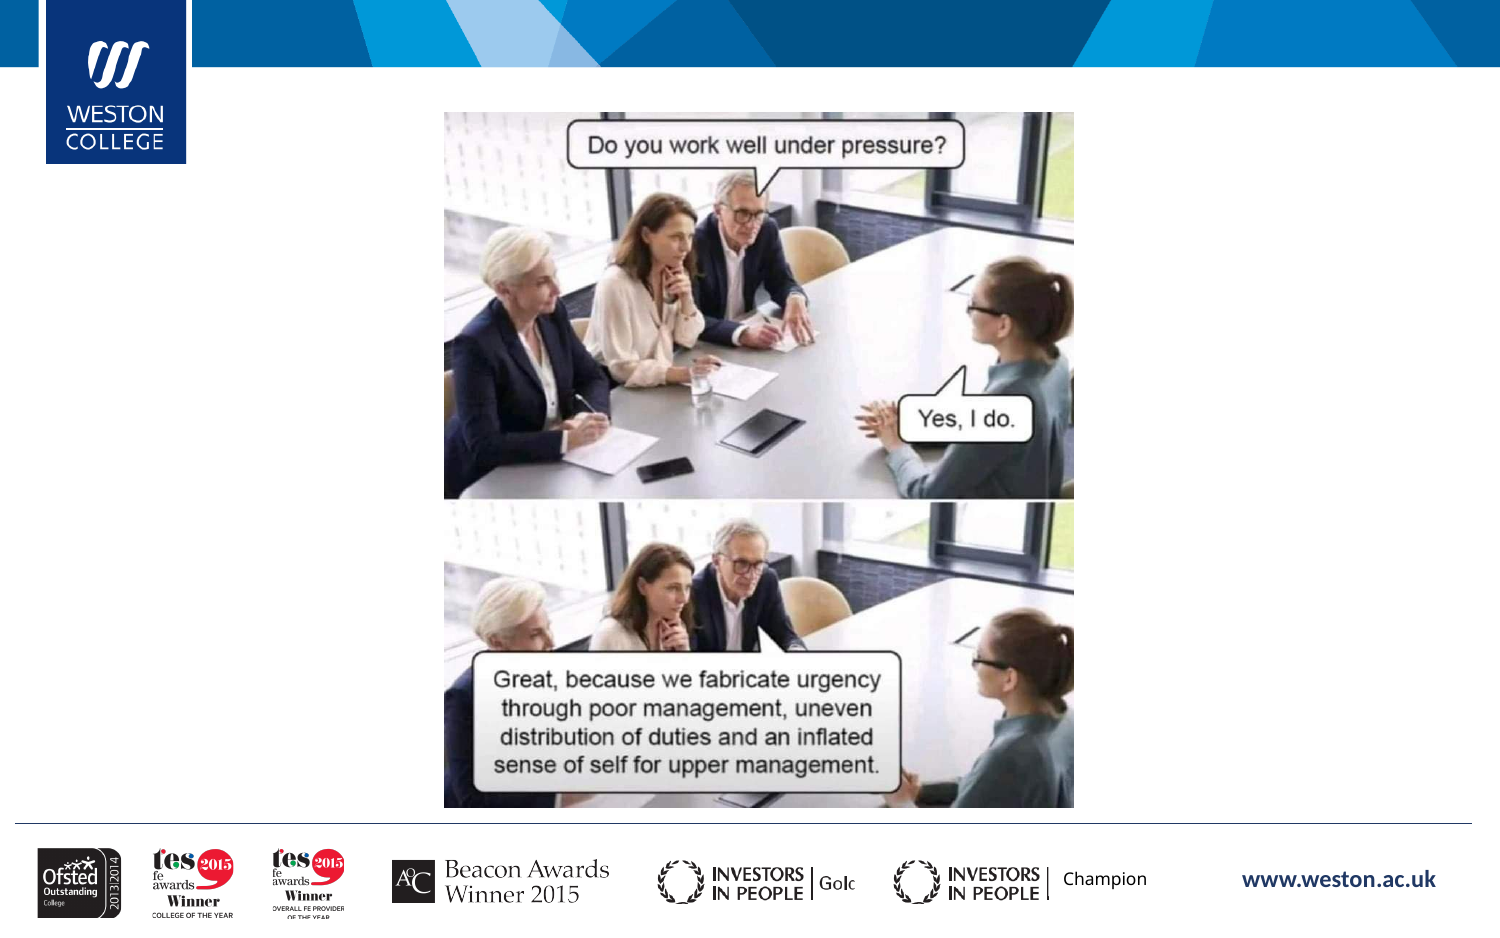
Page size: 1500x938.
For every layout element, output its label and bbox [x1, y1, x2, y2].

picture [192, 0, 372, 68]
picture [0, 0, 38, 68]
picture [1196, 0, 1500, 68]
picture [392, 859, 609, 903]
picture [444, 112, 1074, 808]
picture [447, 0, 1109, 68]
